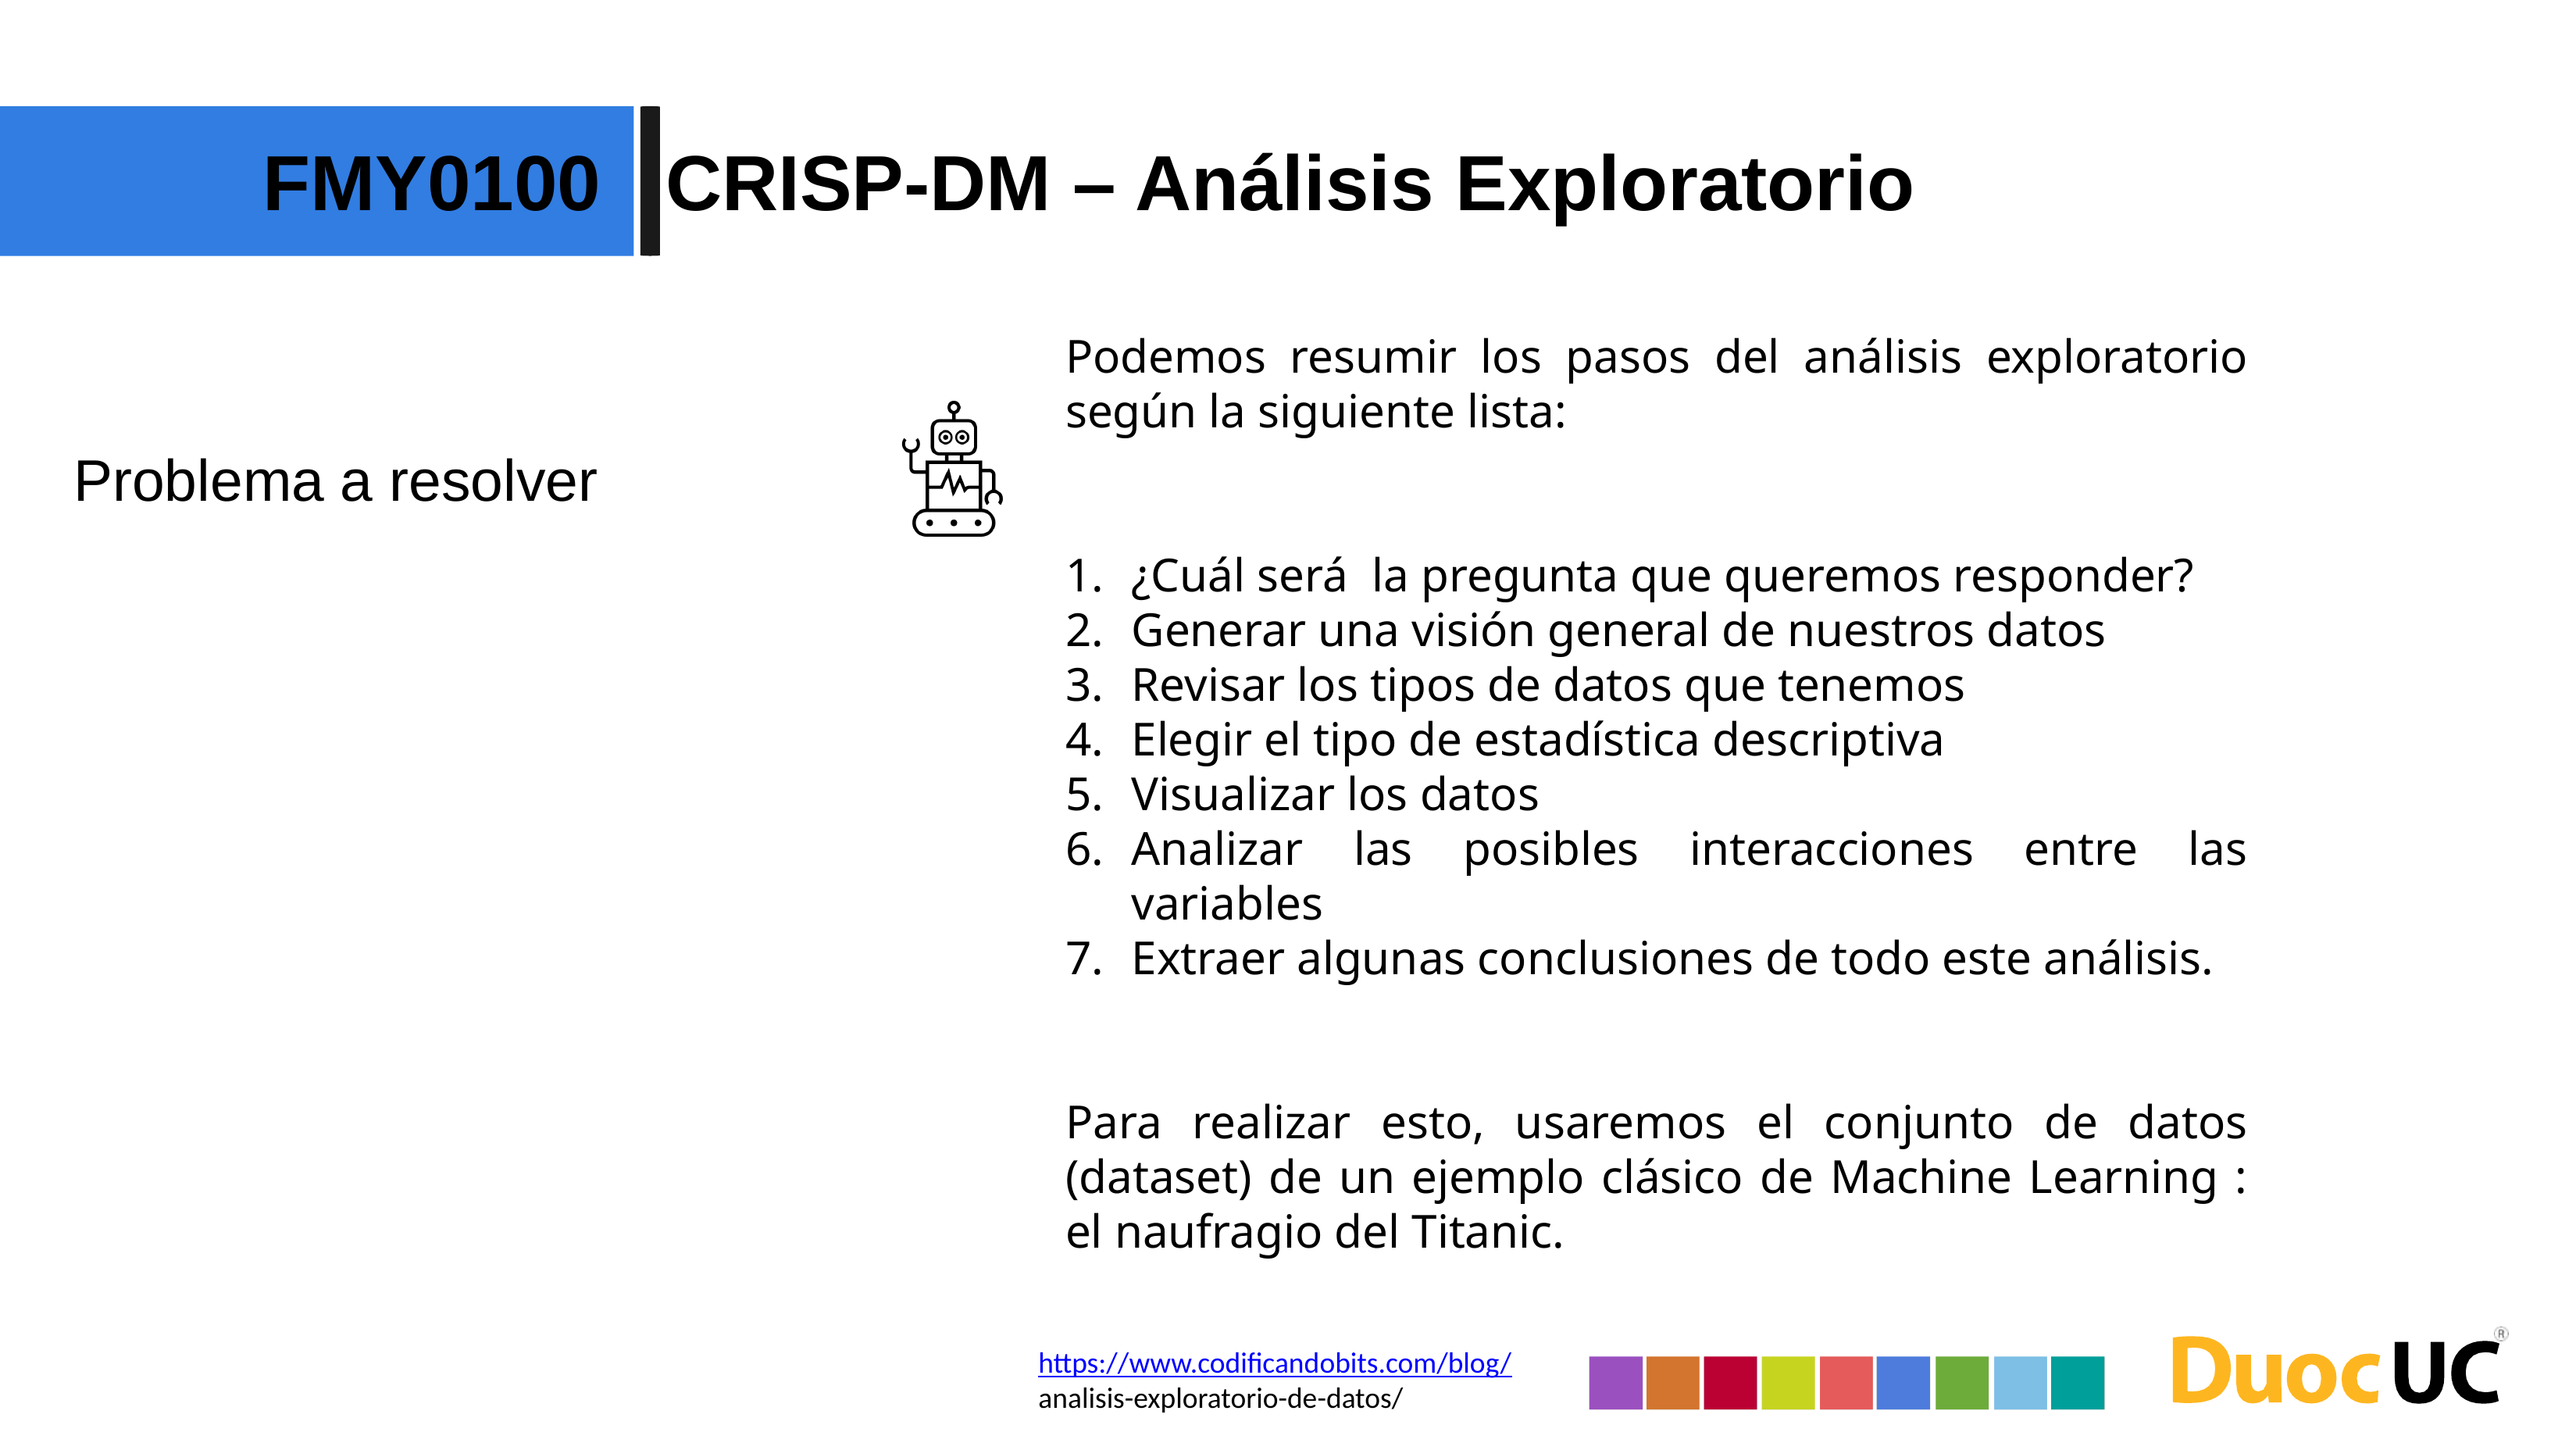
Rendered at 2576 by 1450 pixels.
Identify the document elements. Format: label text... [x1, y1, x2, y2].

picture [2494, 1327, 2509, 1341]
text_box Podemos resumir los pasos del análisis exploratorio según la siguiente lista: ¿Cuál será la pregunta que queremos responder? Generar una visión general de nuestros datos Revisar los tipos de datos que tenemos Elegir el tipo de estadística descriptiva Visualizar los datos Analizar las posibles interacciones entre las variables Extraer algunas conclusiones de todo este análisis. Para realizar esto, usaremos el conjunto de datos (dataset) de un ejemplo clásico de Machine Learning : el naufragio del Titanic. [1065, 315, 2248, 432]
text_box FMY0100 CRISP-DM – Análisis Exploratorio [262, 132, 2333, 227]
list Problema a resolver [73, 442, 630, 514]
text_box Podemos resumir los pasos del análisis exploratorio según la siguiente lista: ¿Cuál será la pregunta que queremos responder? Generar una visión general de nuestros datos Revisar los tipos de datos que tenemos Elegir el tipo de estadística descriptiva Visualizar los datos Analizar las posibles interacciones entre las variables Extraer algunas conclusiones de todo este análisis. Para realizar esto, usaremos el conjunto de datos (dataset) de un ejemplo clásico de Machine Learning : el naufragio del Titanic. [1065, 525, 2248, 1450]
picture [874, 391, 1033, 550]
text_box [1065, 432, 2248, 525]
text_box https://www.codificandobits.com/blog/ analisis-exploratorio-de-datos/ [1026, 1338, 1524, 1420]
